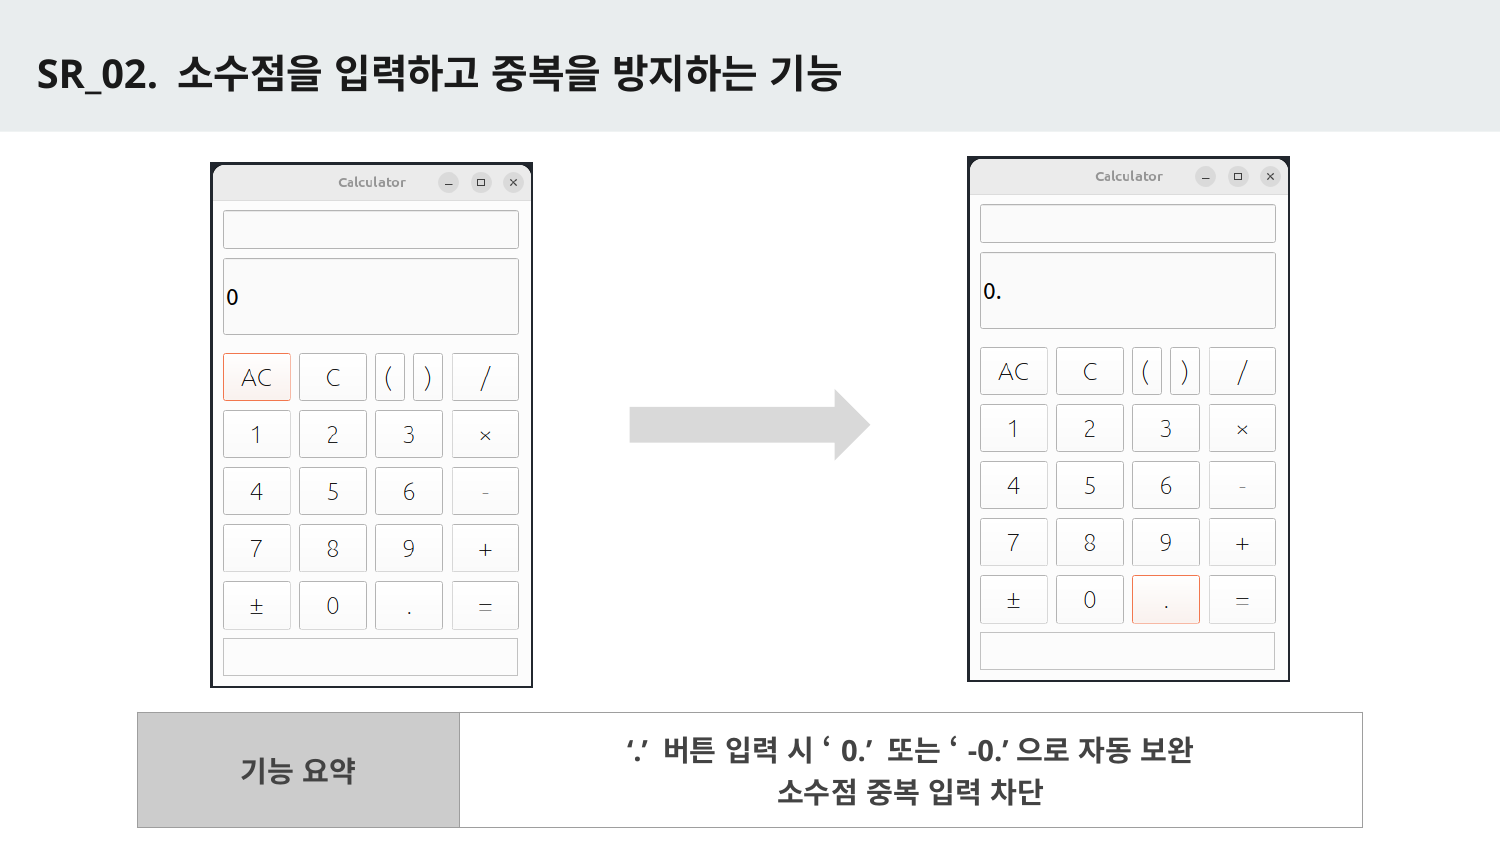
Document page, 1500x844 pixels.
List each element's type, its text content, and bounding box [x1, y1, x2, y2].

picture [967, 156, 1290, 682]
title SR_02. 소수점을 입력하고 중복을 방지하는 기능 [21, 27, 1284, 116]
picture [210, 162, 533, 688]
text_box [629, 388, 871, 461]
table_header ‘.’ 버튼 입력 시 ‘0.’ 또는 ‘-0.’으로 자동 보완 소수점 중복 입력 차단 [460, 713, 1362, 827]
table_header 기능 요약 [138, 713, 459, 827]
